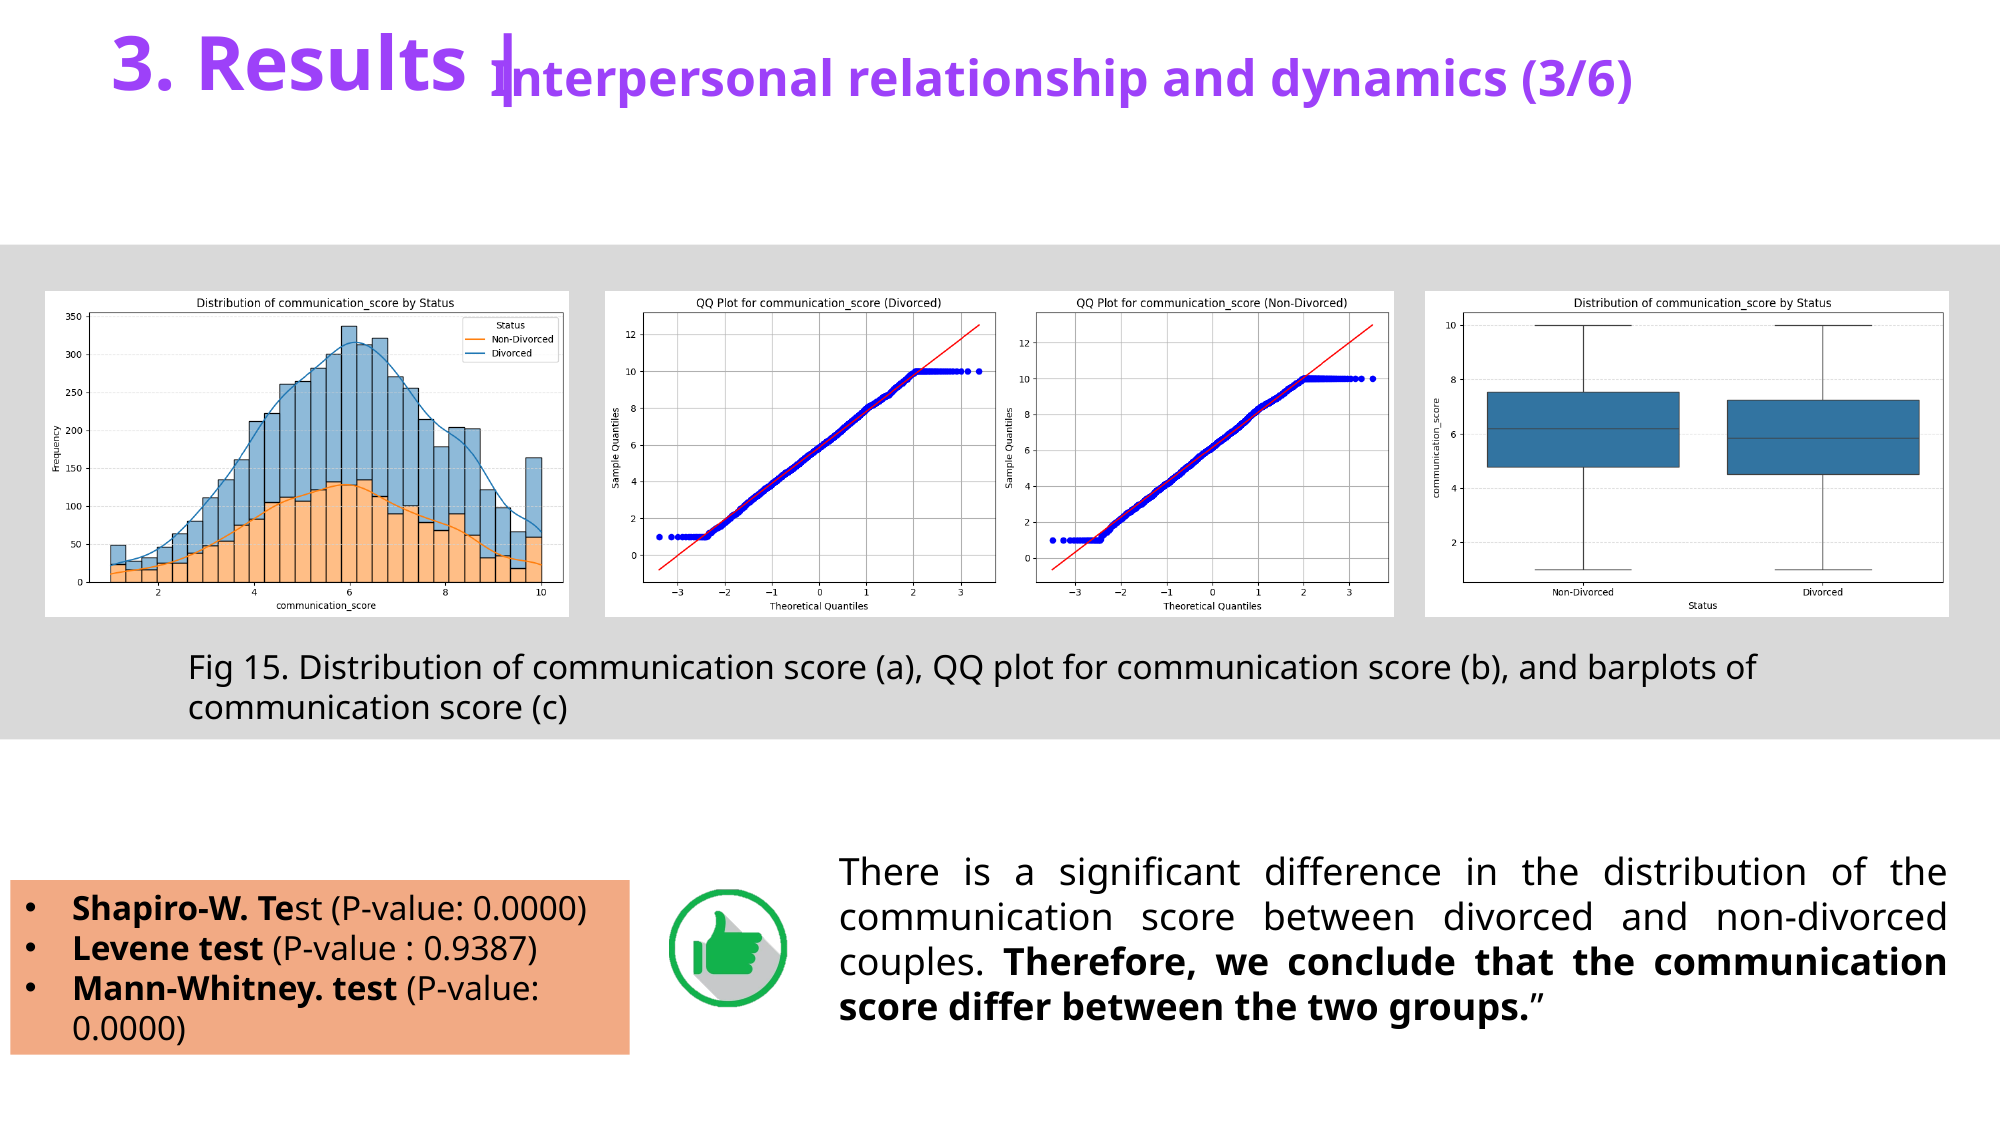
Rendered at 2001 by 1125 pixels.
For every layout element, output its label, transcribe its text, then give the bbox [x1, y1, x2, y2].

picture [661, 883, 792, 1012]
picture [1424, 290, 1950, 617]
text_box [0, 243, 2000, 741]
text_box Shapiro-W. Test (P-value: 0.0000) Levene test (P-value : 0.9387) Mann-Whitney. test (P-value: 0.0000) [10, 880, 630, 1055]
text_box There is a significant difference in the distribution of the communication score between divorced and non-divorced couples. Therefore, we conclude that the communication score differ between the two groups.” [824, 840, 1964, 1036]
picture [605, 290, 1395, 617]
text_box Fig 15. Distribution of communication score (a), QQ plot for communication score (b), and barplots of communication score (c) [173, 639, 1825, 734]
picture [44, 290, 570, 617]
text_box 3. Results | [96, 50, 856, 144]
text_box Interpersonal relationship and dynamics (3/6) [475, 29, 1796, 114]
